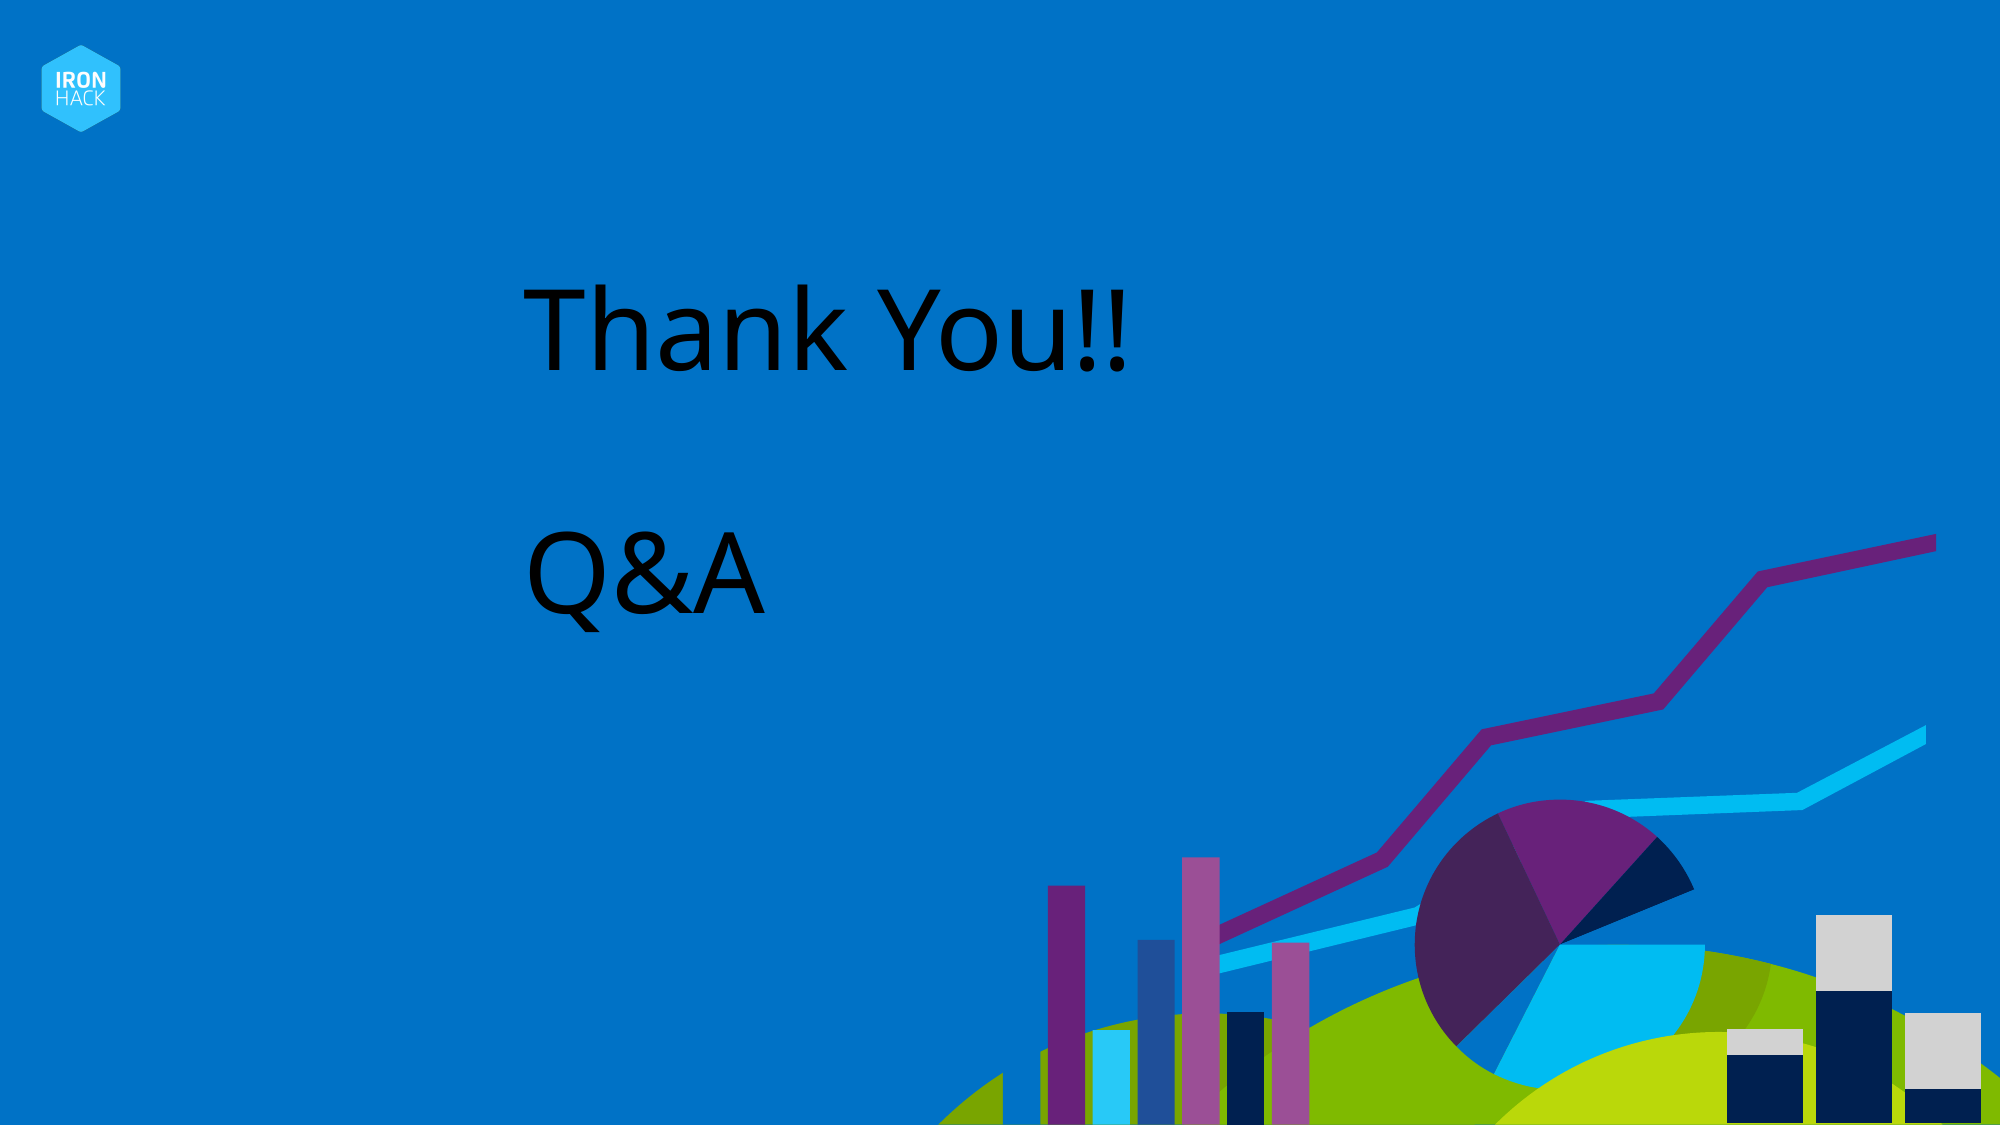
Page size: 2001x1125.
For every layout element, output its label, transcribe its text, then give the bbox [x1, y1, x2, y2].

picture [36, 43, 126, 134]
picture [937, 533, 2000, 1125]
list Thank You!! Q&A [493, 249, 1194, 725]
